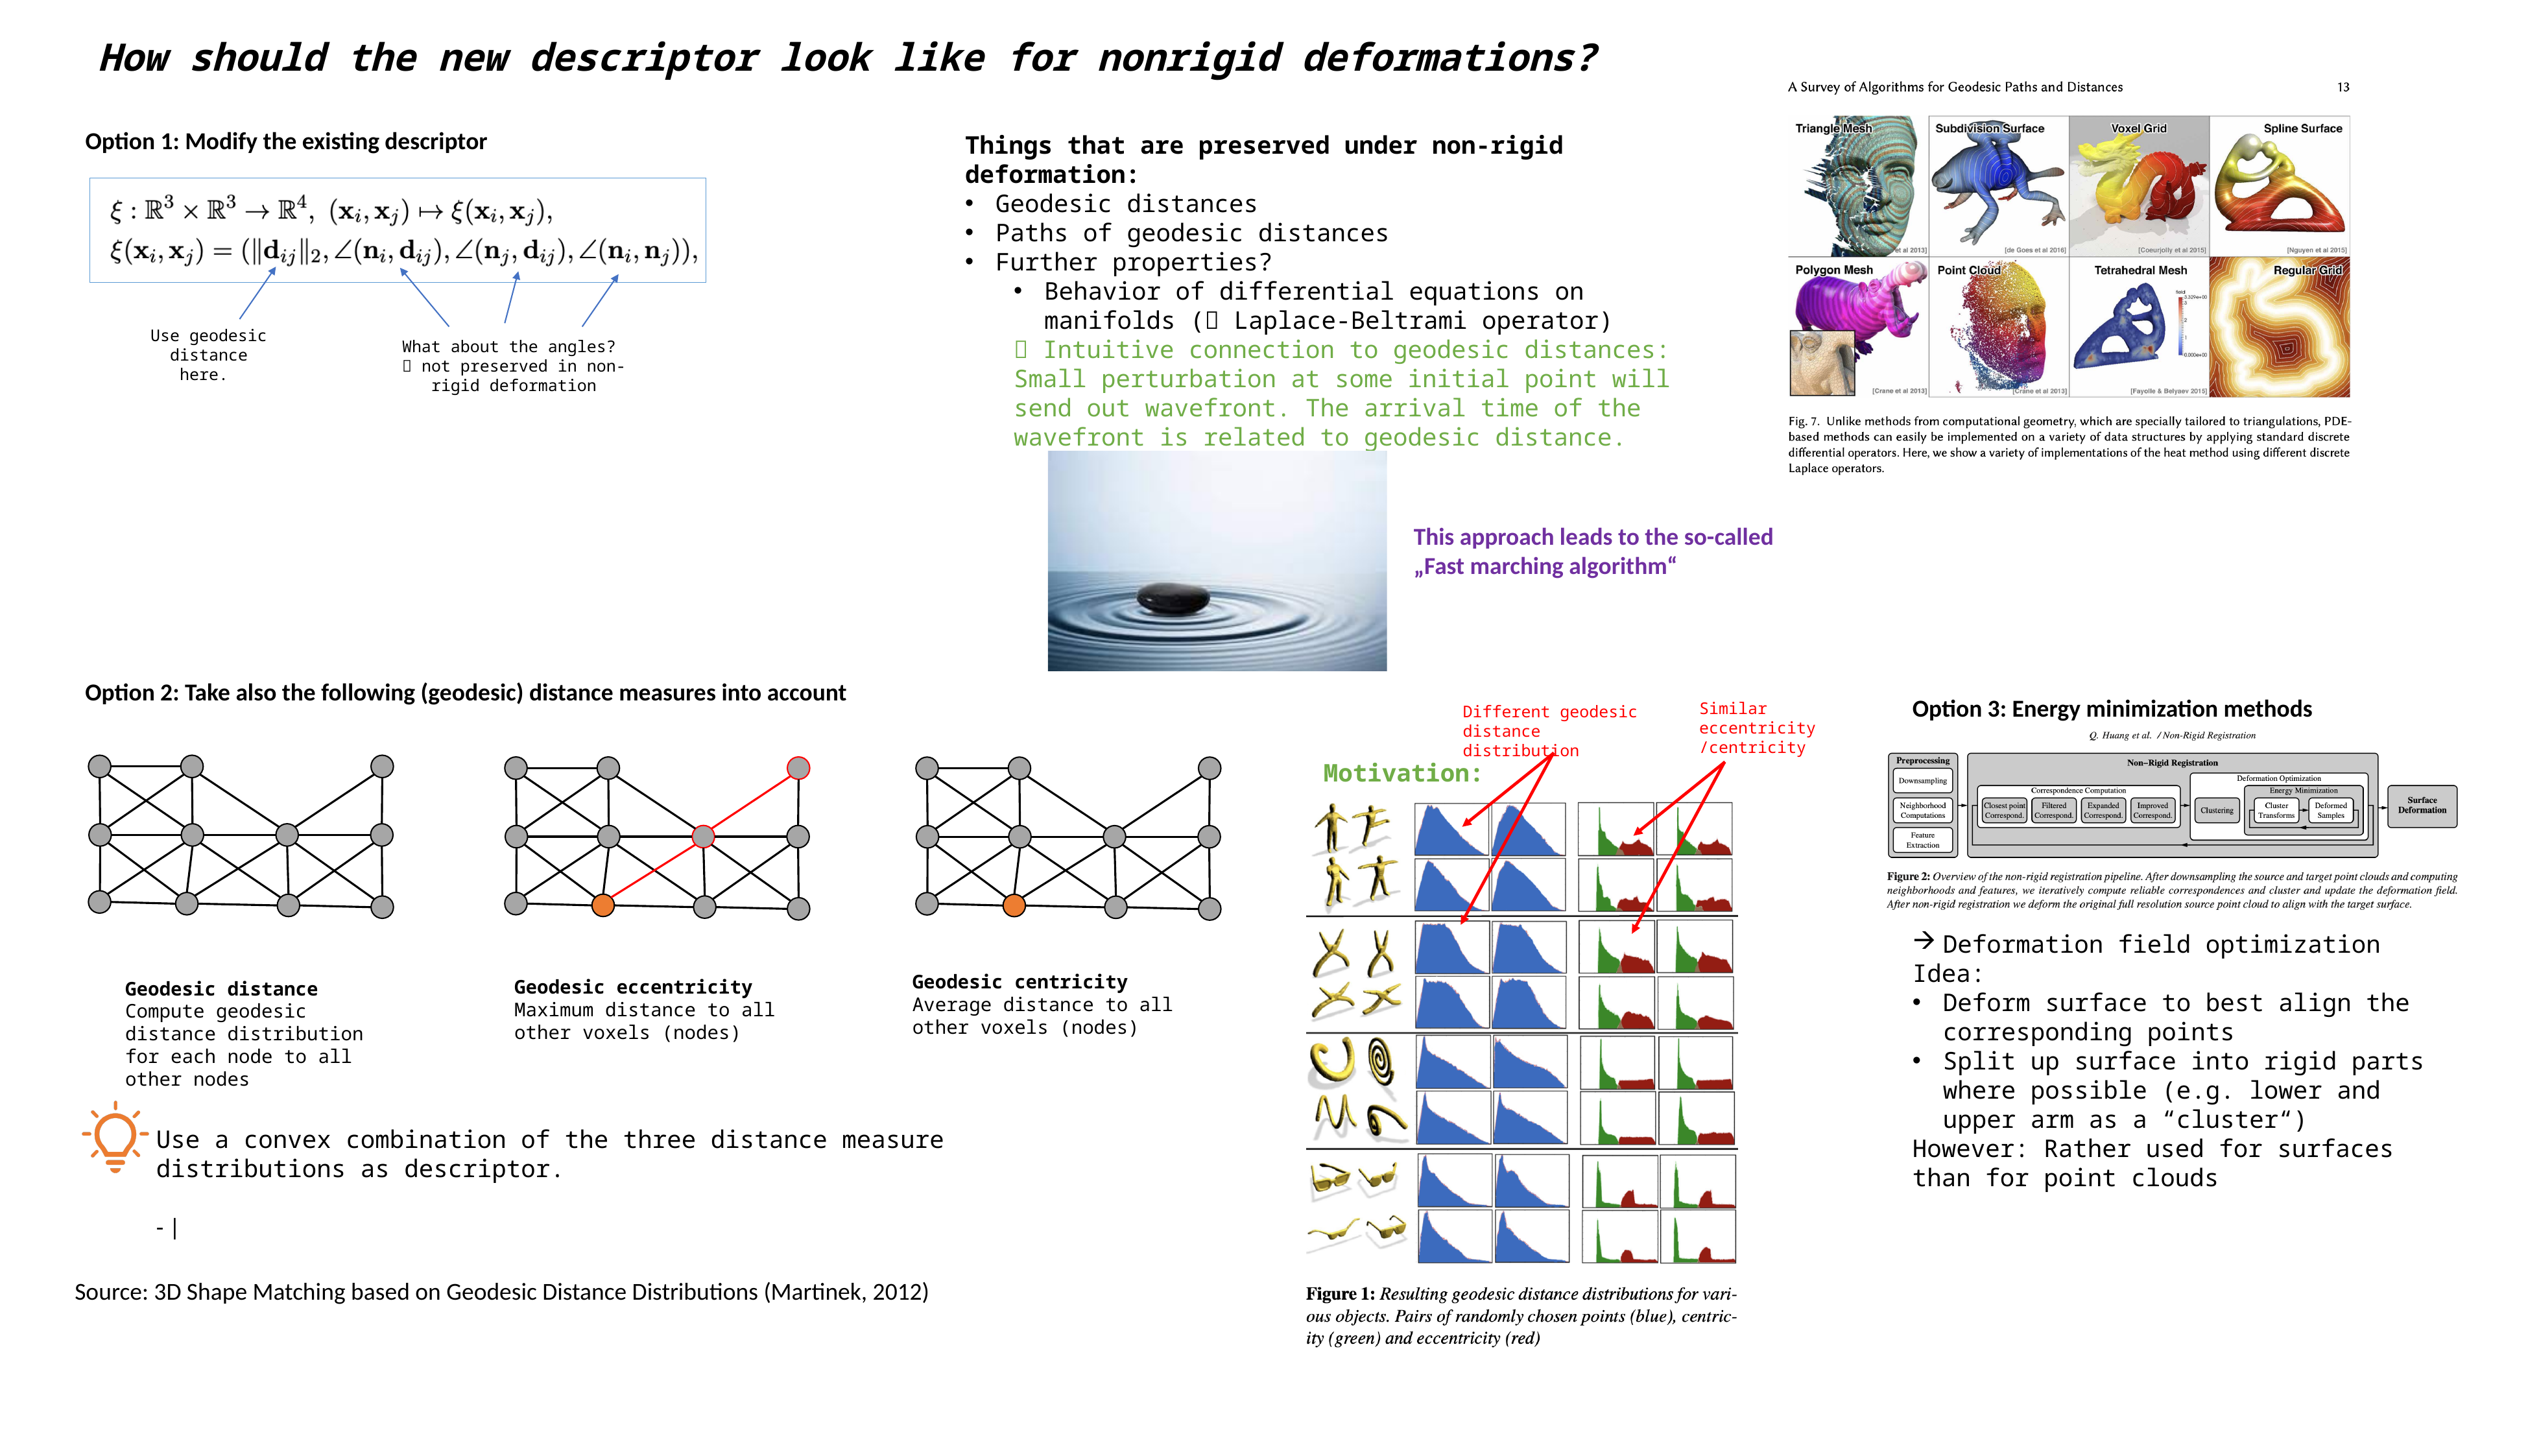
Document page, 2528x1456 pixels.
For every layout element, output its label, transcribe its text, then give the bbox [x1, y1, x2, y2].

text_box [1007, 756, 1032, 780]
text_box Geodesic eccentricity Maximum distance to all other voxels (nodes) [505, 970, 787, 1048]
text_box [180, 823, 204, 847]
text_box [195, 842, 280, 896]
text_box [786, 756, 811, 780]
text_box [1197, 825, 1221, 849]
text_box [1027, 844, 1108, 900]
text_box [1008, 825, 1032, 849]
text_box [582, 274, 619, 327]
text_box Things that are preserved under non-rigid deformation: Geodesic distances Paths of geodesic distances Further properties? Behavior of differential equations on manifolds ( Laplace-Beltrami operator)  Intuitive connection to geodesic distances: Small perturbation at some initial point will send out wavefront. The arrival time of the wavefront is related to geodesic distance. [955, 125, 1702, 456]
text_box [88, 754, 112, 778]
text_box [505, 271, 519, 324]
text_box [596, 756, 621, 780]
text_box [614, 905, 694, 907]
text_box This approach leads to the so-called „Fast marching algorithm“ [1403, 516, 1785, 584]
text_box Option 1: Modify the existing descriptor [75, 120, 823, 160]
text_box [591, 893, 615, 918]
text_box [711, 844, 791, 901]
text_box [294, 842, 375, 900]
text_box How should the new descriptor look like for nonrigid deformations? [88, 28, 1628, 84]
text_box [616, 844, 697, 900]
text_box [1104, 895, 1128, 920]
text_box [1296, 693, 1835, 1354]
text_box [616, 776, 696, 829]
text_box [239, 267, 276, 320]
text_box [108, 842, 179, 896]
text_box [180, 754, 204, 778]
text_box [915, 892, 939, 916]
text_box Option 2: Take also the following (geodesic) distance measures into account [75, 671, 874, 711]
picture [89, 178, 706, 283]
text_box [370, 754, 394, 778]
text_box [524, 844, 595, 898]
text_box [786, 824, 810, 849]
text_box Geodesic centricity Average distance to all other voxels (nodes) [903, 964, 1215, 1043]
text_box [711, 776, 791, 829]
picture [75, 1097, 156, 1178]
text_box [716, 907, 788, 909]
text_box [524, 776, 601, 829]
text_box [938, 903, 1003, 906]
text_box Source: 3D Shape Matching based on Geodesic Distance Distributions (Martinek, 2012) [65, 1271, 944, 1339]
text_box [294, 774, 375, 828]
picture [1778, 75, 2354, 481]
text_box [602, 848, 609, 894]
text_box [915, 825, 940, 849]
text_box [597, 824, 621, 849]
text_box [691, 824, 715, 849]
text_box [1002, 894, 1027, 918]
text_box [1122, 844, 1202, 901]
text_box [787, 897, 811, 921]
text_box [179, 842, 185, 894]
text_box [1122, 776, 1202, 829]
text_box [187, 846, 193, 893]
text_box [935, 844, 1007, 898]
text_box [276, 893, 300, 918]
text_box Deformation field optimization Idea: Deform surface to best align the corresponding points Split up surface into rigid parts where possible (e.g. lower and upper arm as a “cluster“) However: Rather used for surfaces than for point clouds [1903, 924, 2435, 1226]
picture [1047, 451, 1387, 671]
text_box [370, 895, 394, 920]
picture [1867, 721, 2470, 921]
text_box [110, 901, 176, 904]
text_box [1007, 844, 1012, 896]
text_box [1197, 756, 1222, 780]
text_box [693, 895, 717, 919]
text_box Option 3: Energy minimization methods [1903, 687, 2498, 727]
text_box Use geodesic distance here. [132, 320, 286, 388]
text_box [174, 892, 199, 916]
text_box Geodesic distance Compute geodesic distance distribution for each node to all other nodes [115, 972, 398, 1095]
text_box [198, 903, 278, 906]
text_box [595, 844, 601, 896]
text_box [370, 823, 394, 847]
text_box [88, 890, 112, 914]
text_box [88, 823, 112, 847]
text_box [1103, 824, 1127, 849]
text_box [1127, 907, 1199, 909]
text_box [108, 774, 184, 828]
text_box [200, 774, 280, 828]
text_box [504, 892, 528, 916]
text_box [275, 823, 299, 847]
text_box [935, 776, 1012, 829]
text_box [504, 824, 529, 849]
text_box [1198, 897, 1222, 921]
text_box What about the angles?  not preserved in non-rigid deformation [382, 331, 646, 400]
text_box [399, 267, 449, 327]
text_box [1027, 776, 1107, 829]
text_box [611, 844, 696, 898]
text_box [1014, 848, 1020, 894]
text_box [915, 756, 939, 780]
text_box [1022, 844, 1107, 898]
text_box [504, 756, 528, 780]
